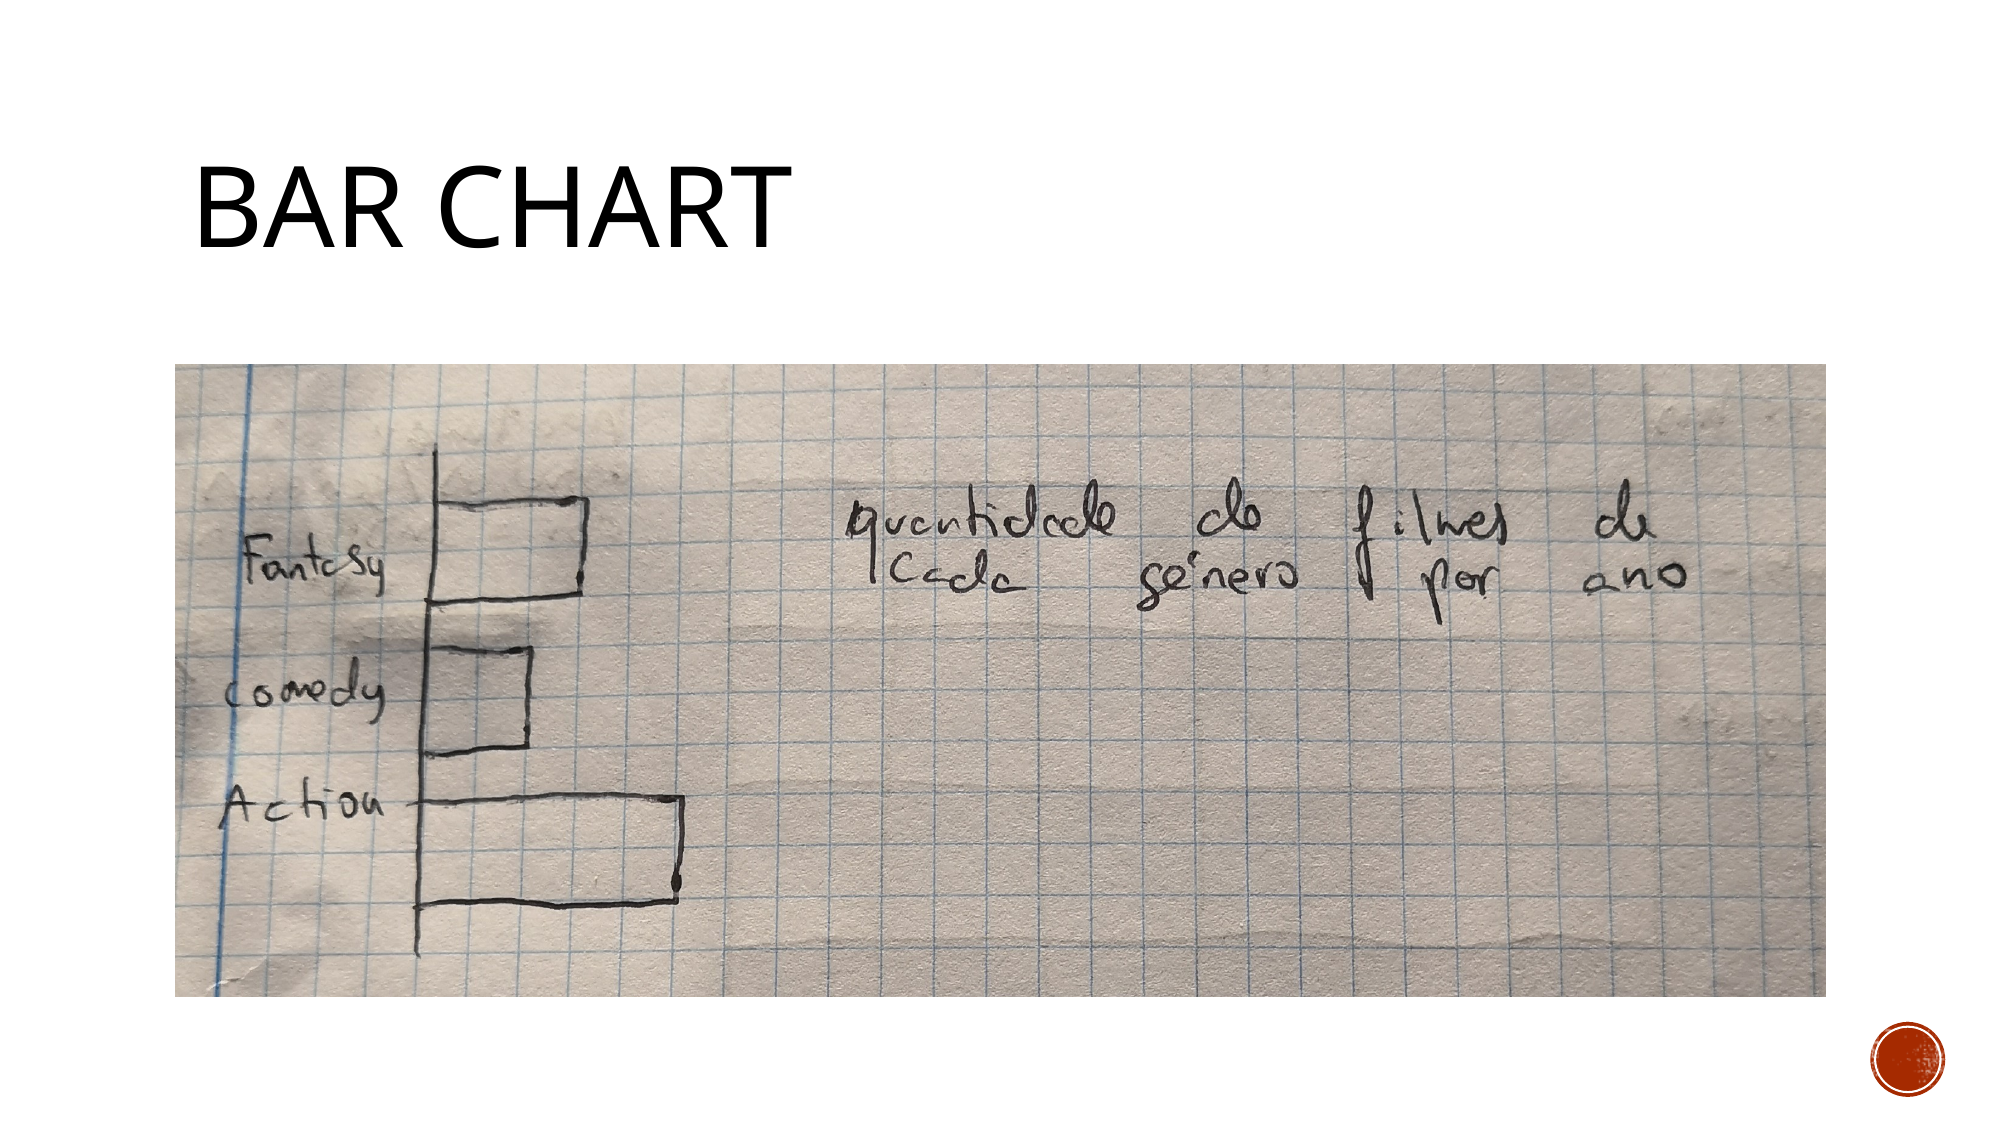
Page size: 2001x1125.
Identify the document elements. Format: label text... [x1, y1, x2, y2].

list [176, 365, 1824, 995]
title Bar chart [175, 79, 1826, 344]
